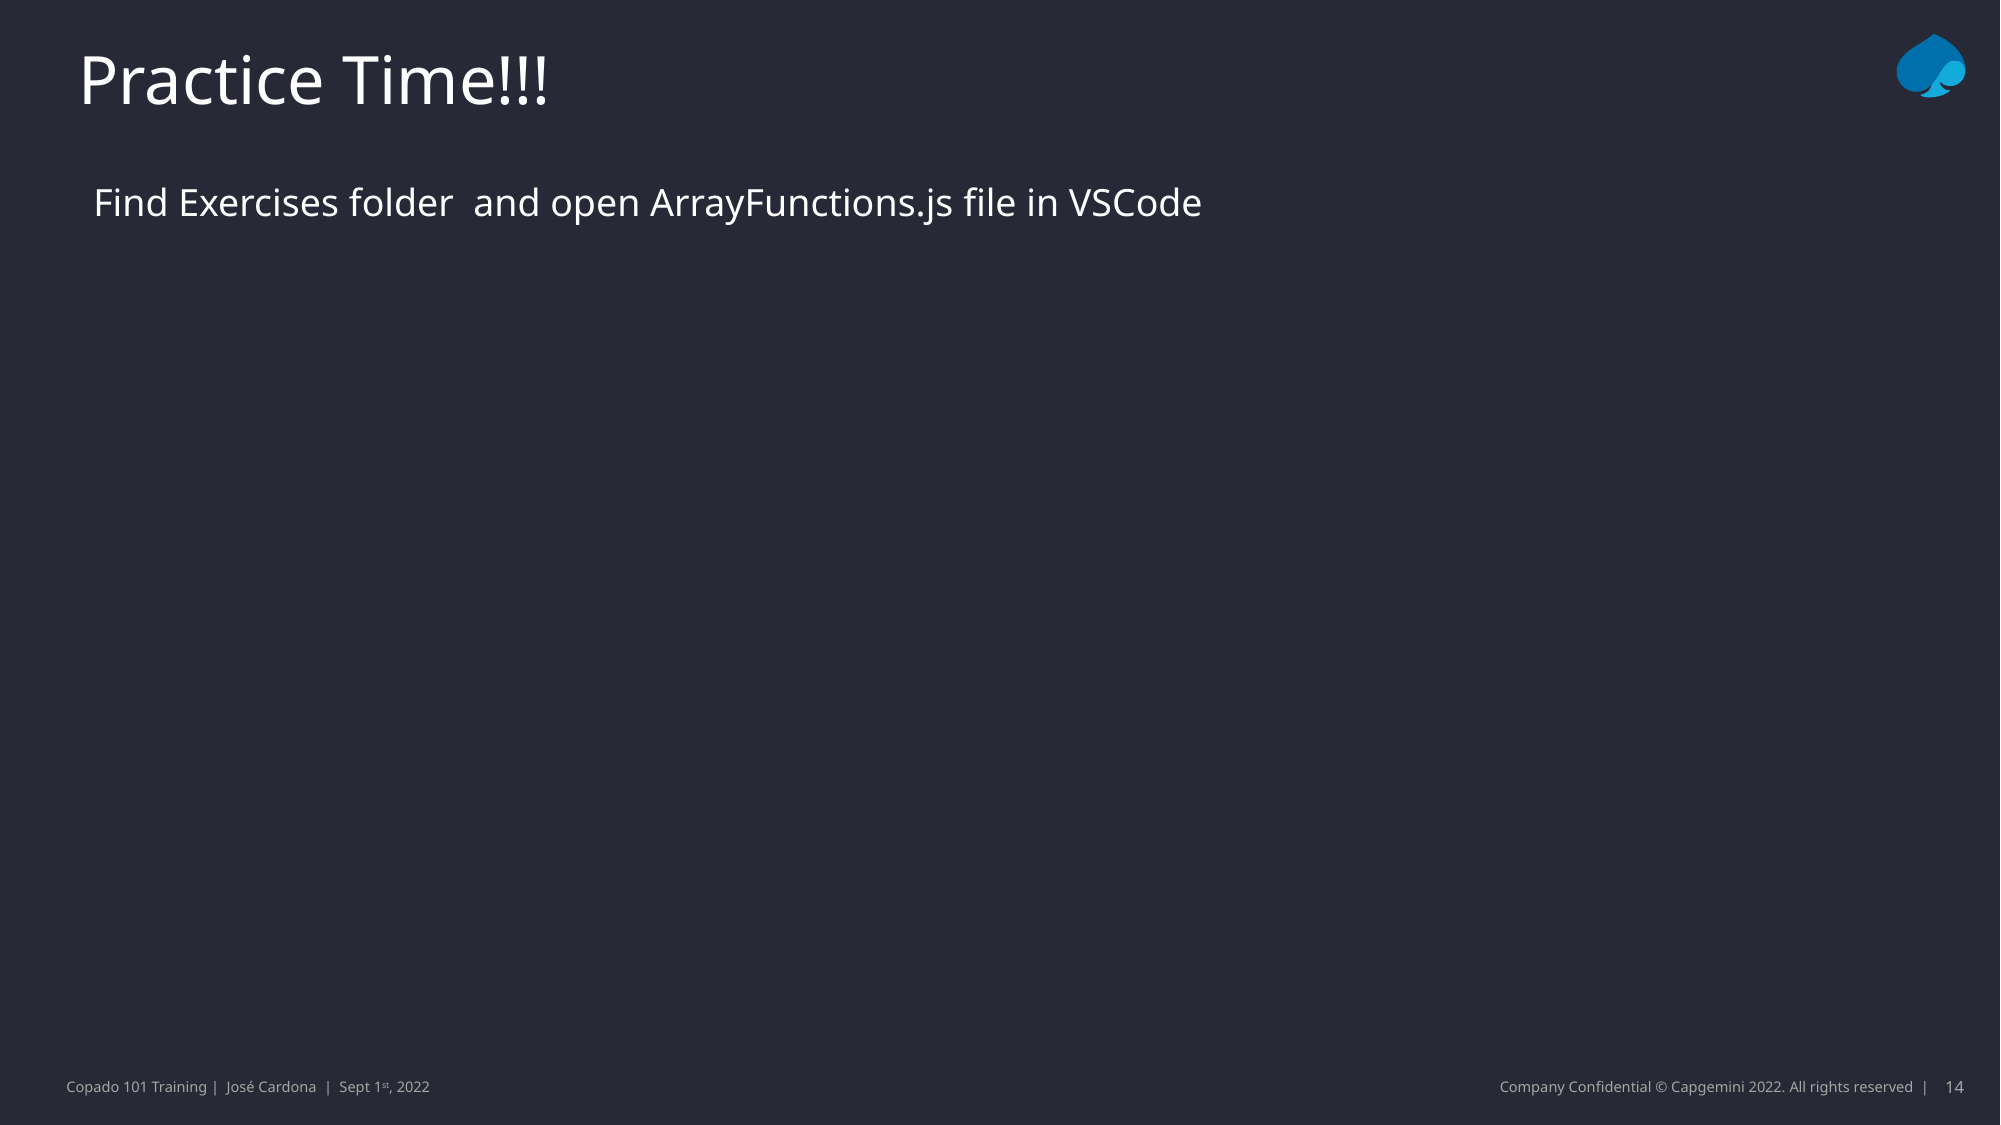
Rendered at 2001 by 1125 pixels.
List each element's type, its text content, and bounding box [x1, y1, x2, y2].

text_box Find Exercises folder and open ArrayFunctions.js file in VSCode [78, 171, 1237, 231]
text_box Practice Time!!! [31, 30, 599, 126]
